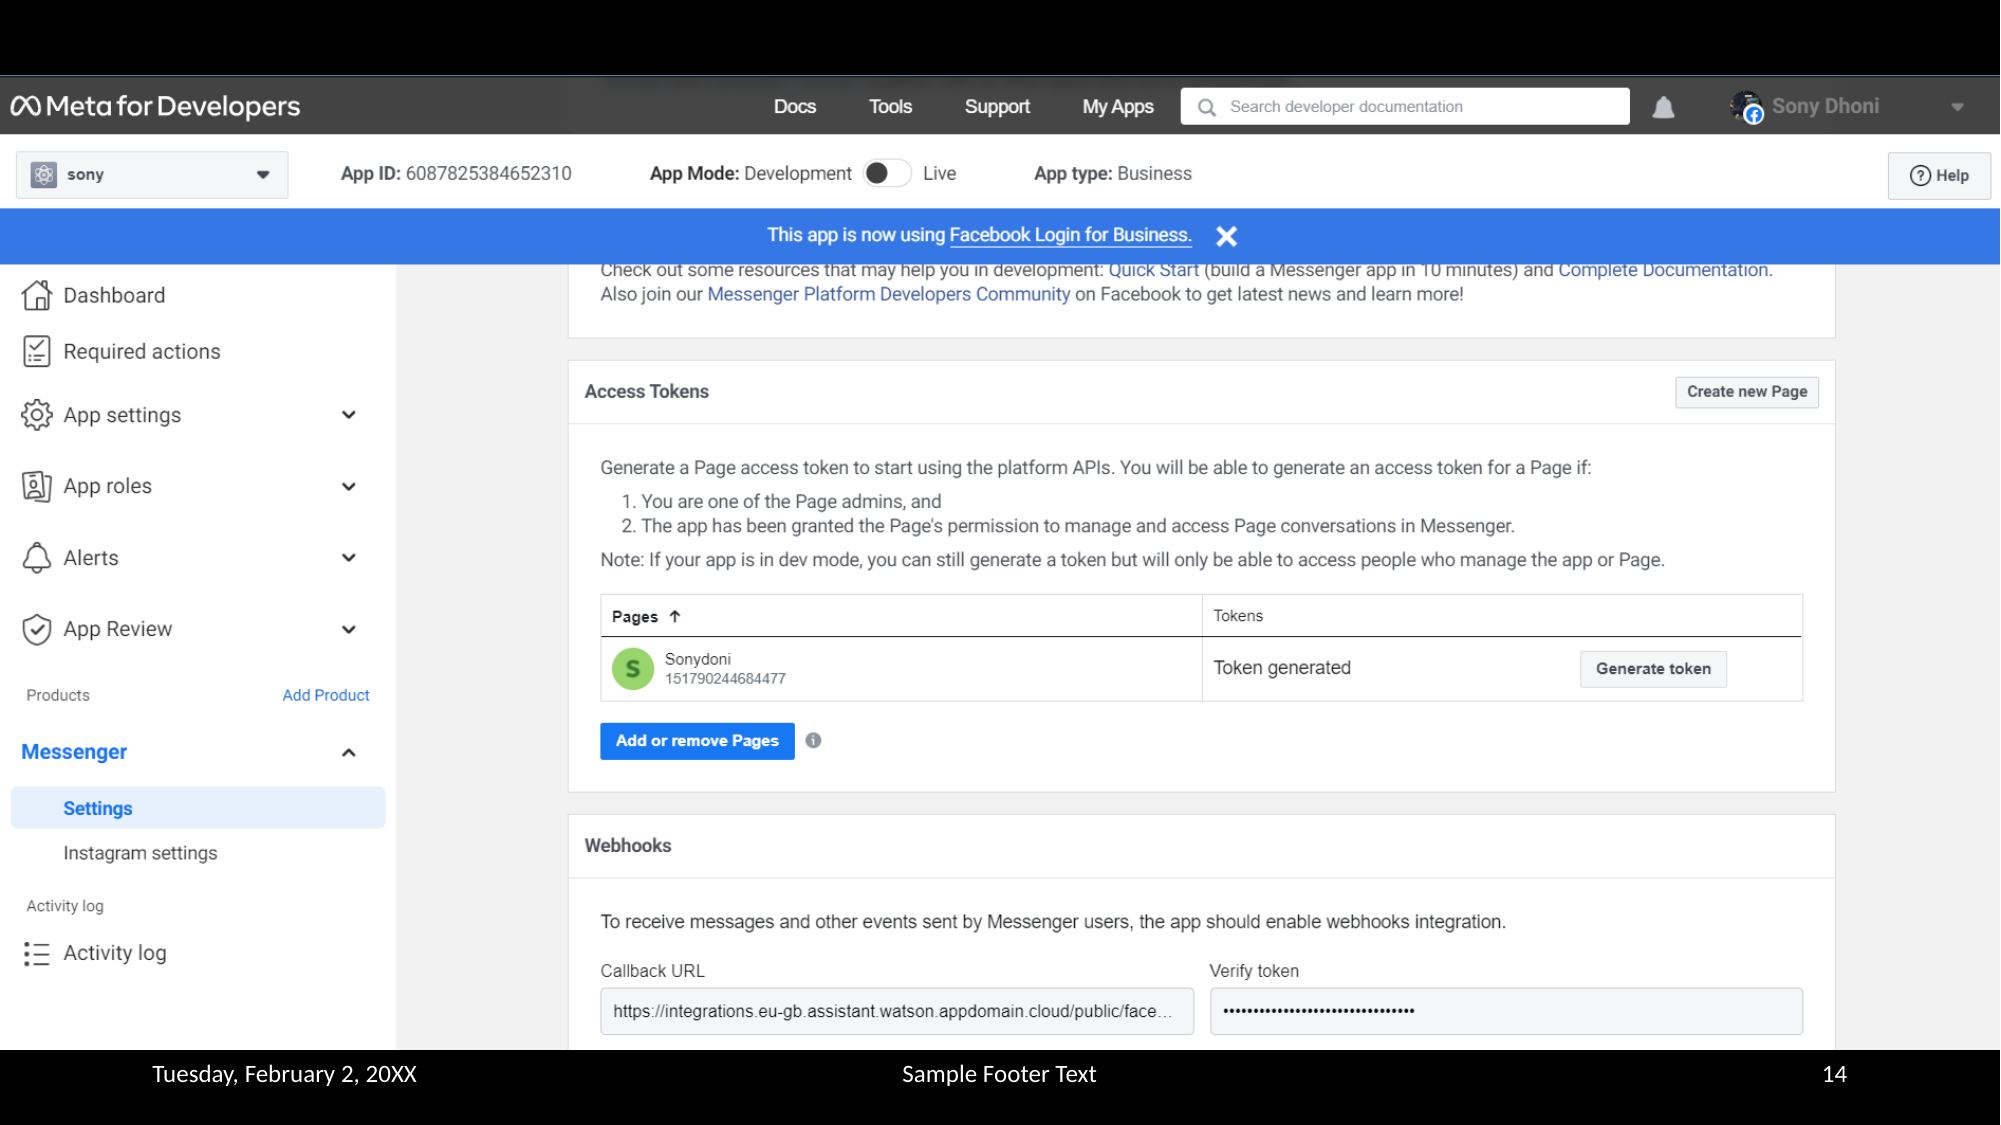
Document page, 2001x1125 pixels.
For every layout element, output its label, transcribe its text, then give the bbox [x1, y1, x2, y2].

picture [0, 75, 2000, 1050]
footer Sample Footer Text [662, 1050, 1338, 1103]
slide_number 14 [1412, 1050, 1863, 1103]
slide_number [137, 1050, 588, 1103]
